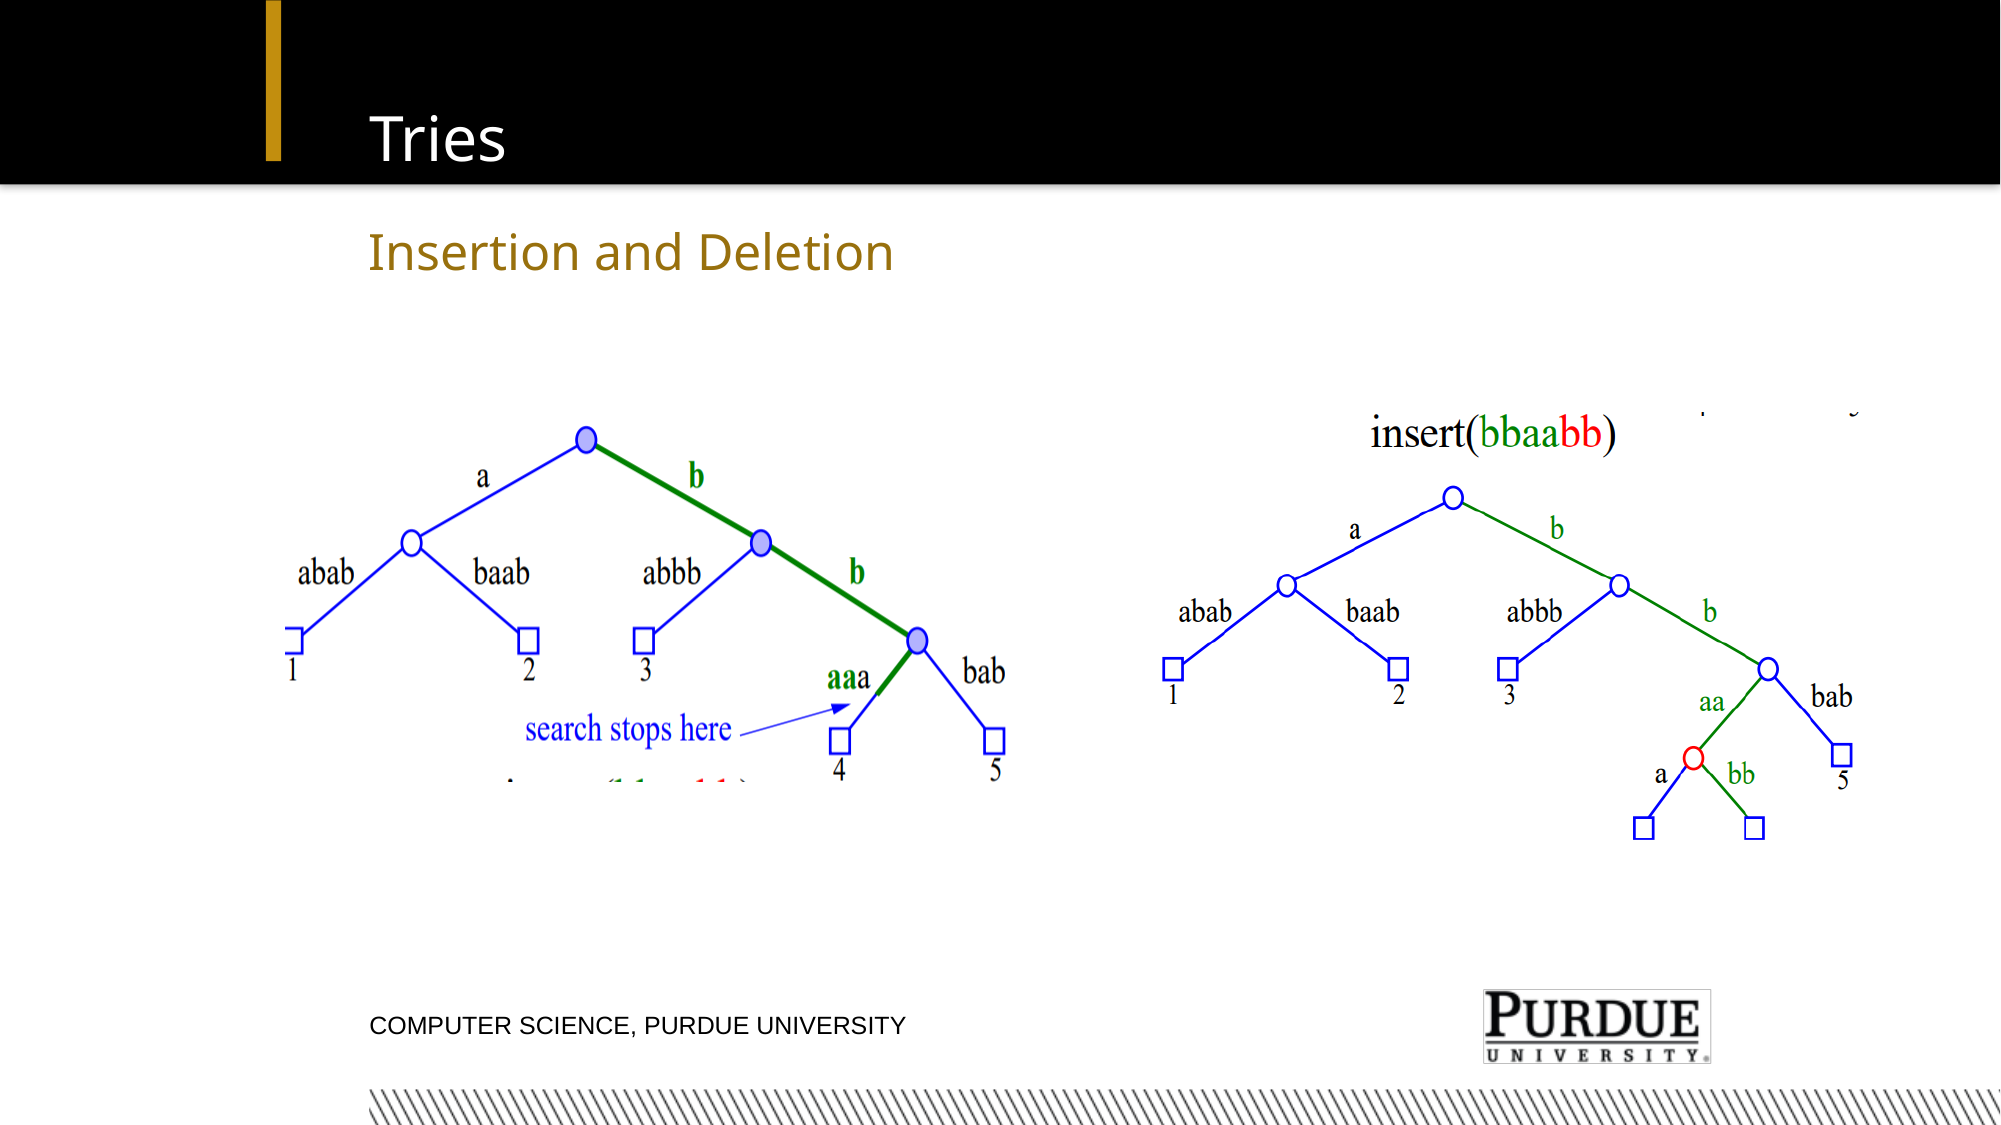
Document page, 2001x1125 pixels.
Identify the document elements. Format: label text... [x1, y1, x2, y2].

title Tries [369, 98, 1704, 186]
picture [276, 412, 1012, 782]
list Computer Science, Purdue University [369, 1009, 1375, 1047]
picture [1146, 412, 1870, 843]
list Insertion and Deletion [368, 220, 1704, 290]
